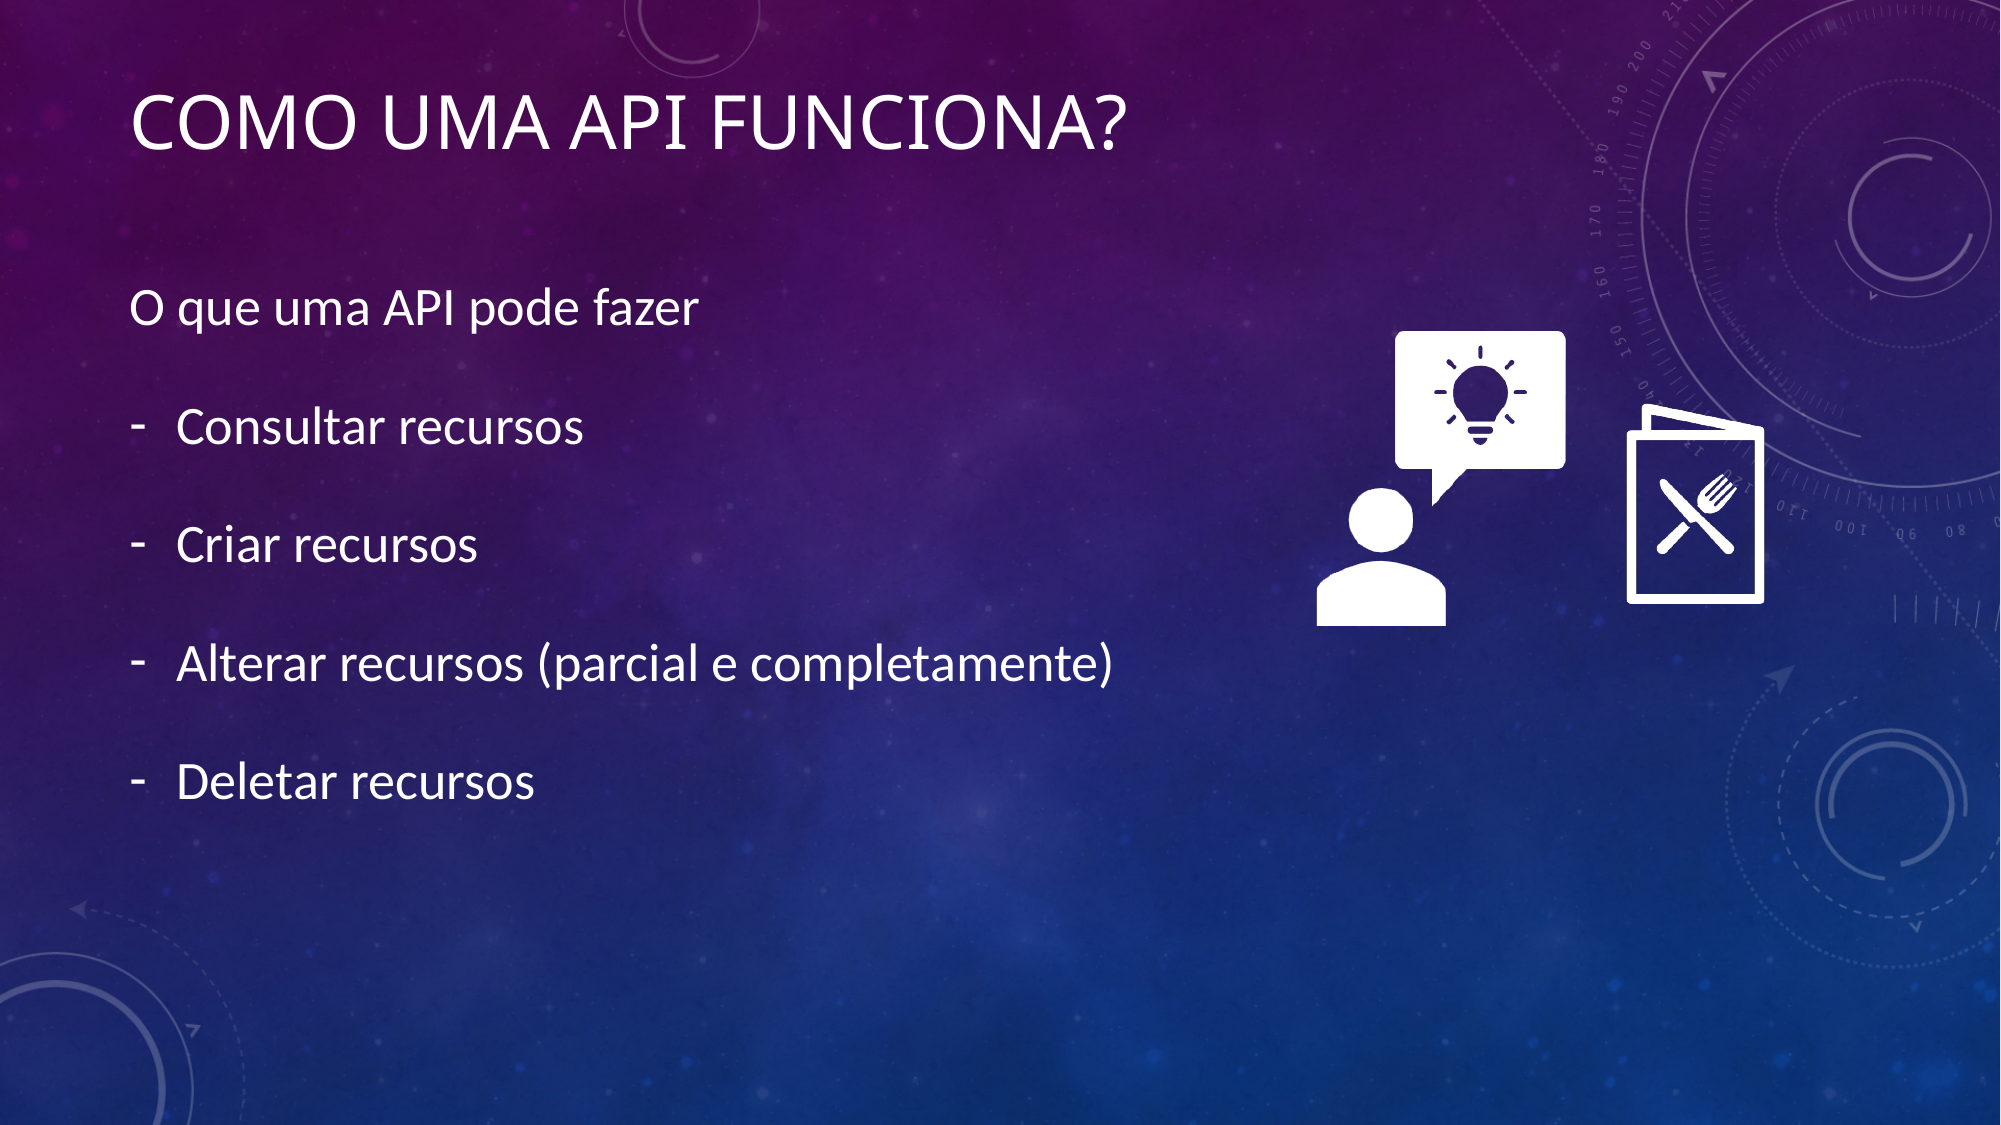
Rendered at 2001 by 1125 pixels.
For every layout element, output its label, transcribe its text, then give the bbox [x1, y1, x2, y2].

text_box O que uma API pode fazer Consultar recursos Criar recursos Alterar recursos (parcial e completamente) Deletar recursos [114, 238, 1739, 834]
picture [0, 0, 2001, 1125]
title Como uma API funciona? [114, 0, 1777, 239]
